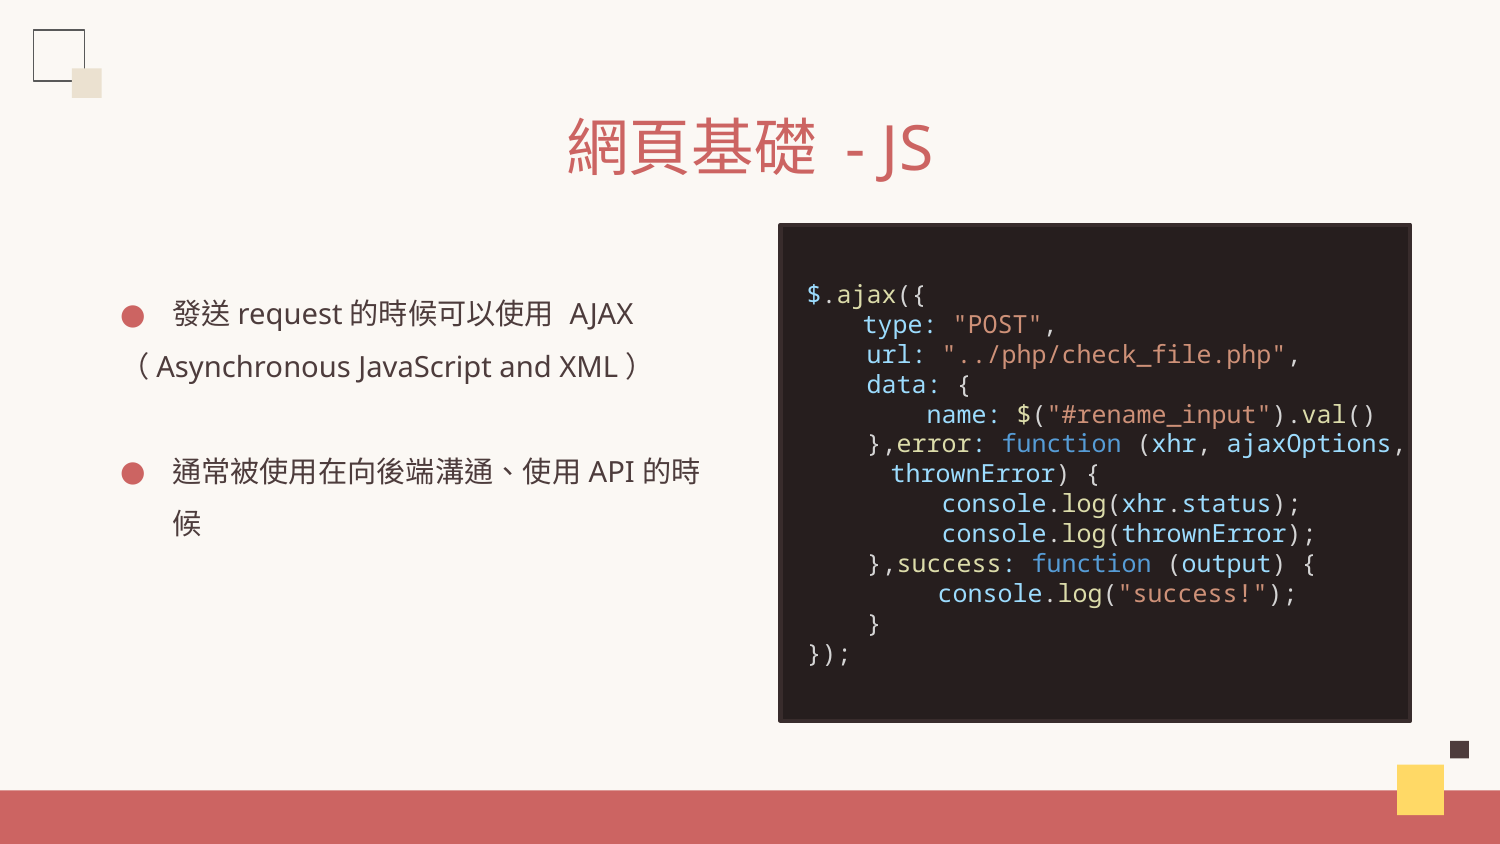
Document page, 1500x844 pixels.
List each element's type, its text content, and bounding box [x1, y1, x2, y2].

text_box 發送request的時候可以使用 AJAX （Asynchronous JavaScript and XML） 通常被使用在向後端溝通、使用API的時候 [82, 270, 736, 548]
title 網頁基礎 - JS [104, 97, 1396, 192]
text_box $.ajax({ type: "POST", url: "../php/check_file.php", data: { name: $("#rename_input").val() },error: function (xhr, ajaxOptions, thrownError) { console.log(xhr.status); console.log(thrownError); },success: function (output) { console.log("success!"); } }); [791, 270, 1431, 675]
text_box [778, 223, 1412, 723]
